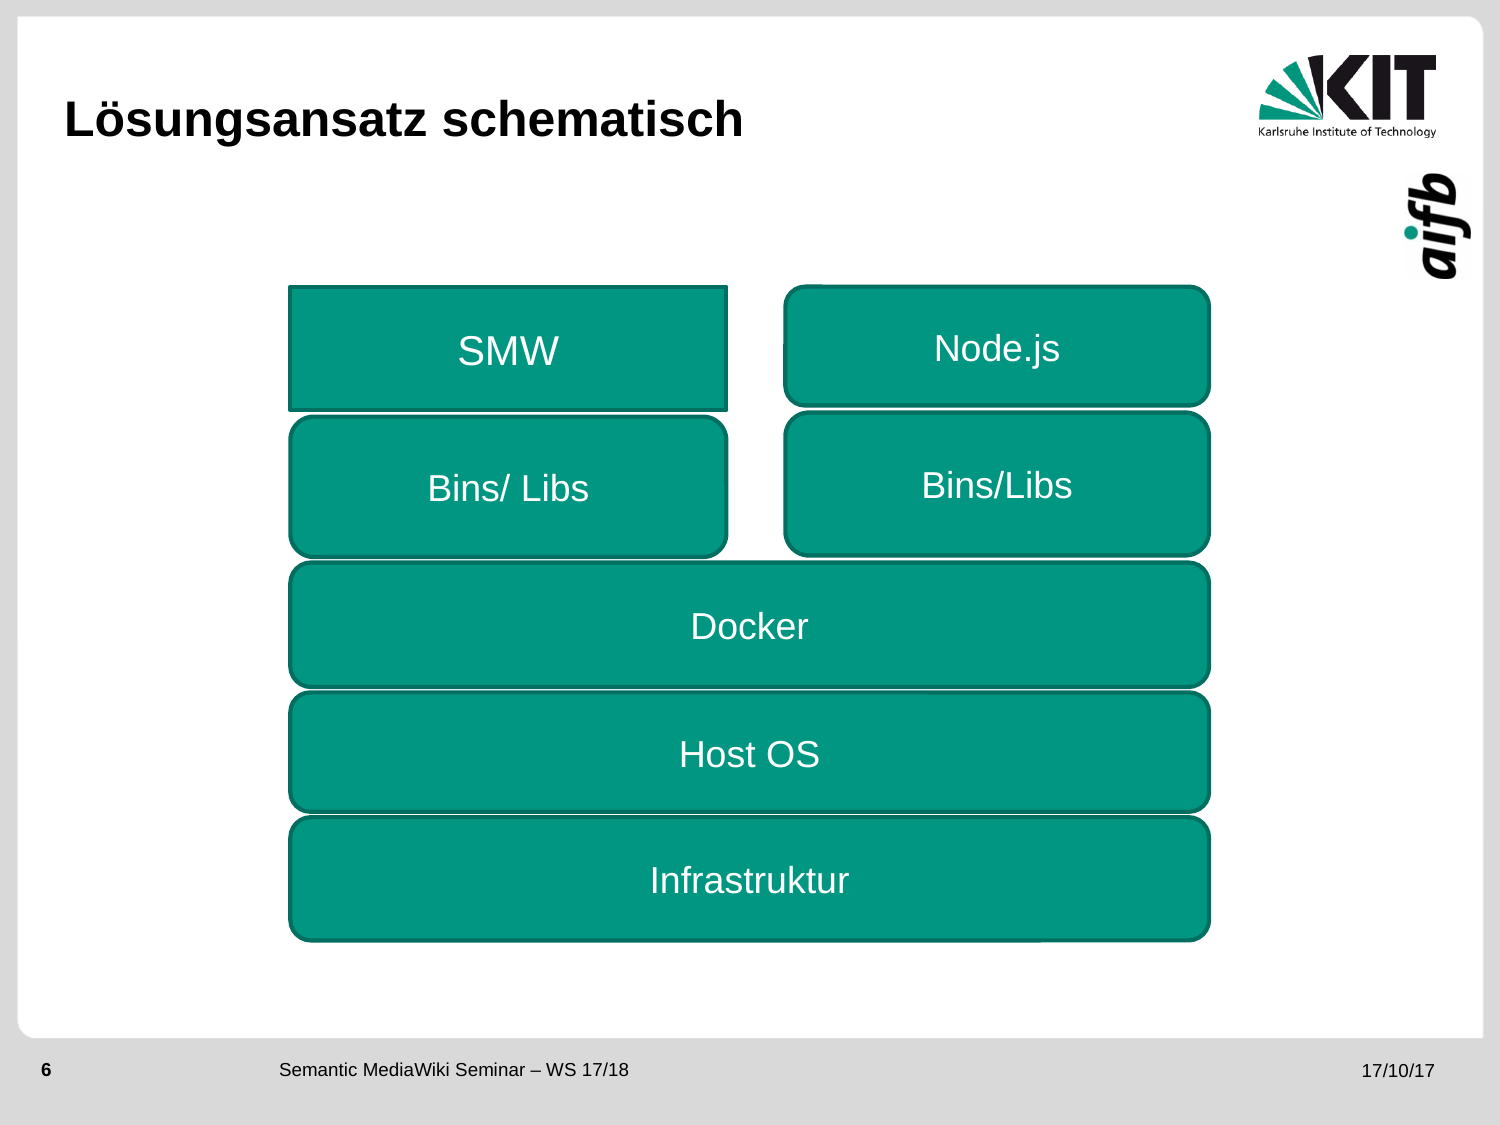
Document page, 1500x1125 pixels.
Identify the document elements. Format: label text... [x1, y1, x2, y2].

picture [0, 0, 1500, 1125]
text_box Bins/Libs [783, 410, 1212, 558]
text_box Docker [288, 560, 1212, 690]
text_box Host OS [288, 690, 1212, 814]
text_box Node.js [783, 284, 1212, 408]
text_box Infrastruktur [288, 815, 1212, 943]
list SMW [288, 285, 728, 412]
text_box Bins/ Libs [288, 414, 729, 560]
footer Semantic MediaWiki Seminar – WS 17/18 [279, 1057, 976, 1117]
title Lösungsansatz schematisch [64, 54, 1198, 147]
